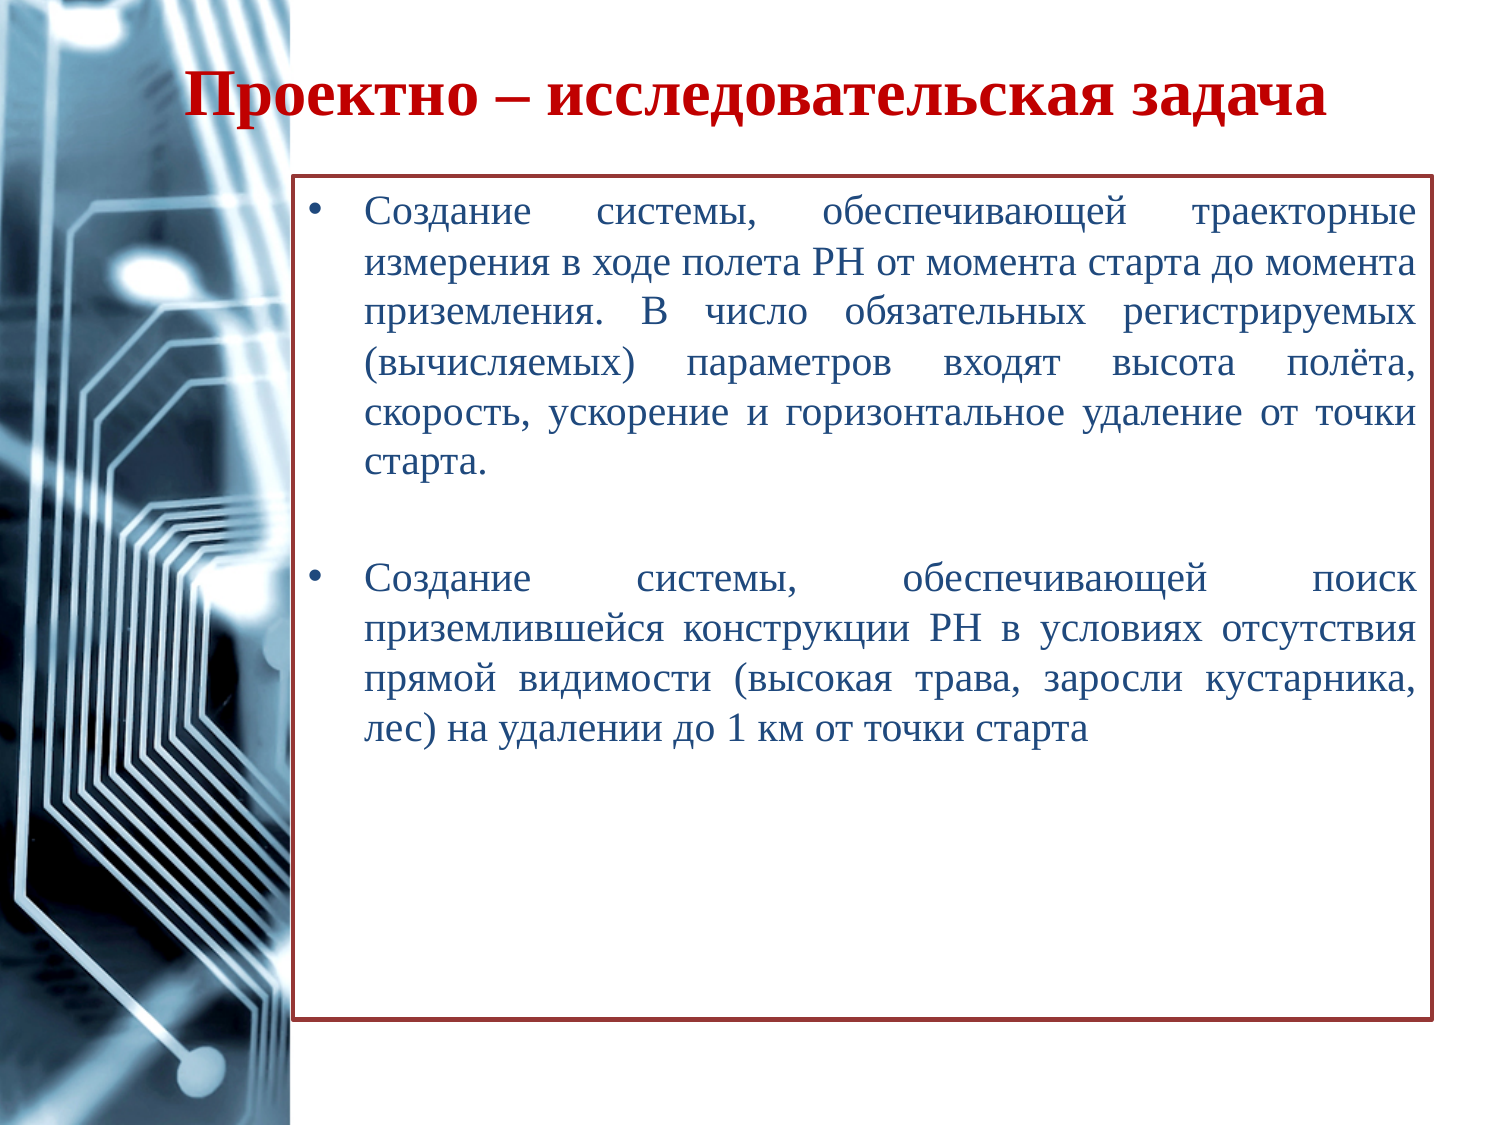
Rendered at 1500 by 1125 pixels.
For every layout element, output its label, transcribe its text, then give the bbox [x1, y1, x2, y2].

list Cоздание системы, обеспечивающей траекторные измерения в ходе полета РН от момента старта до момента приземления. В число обязательных регистрируемых (вычисляемых) параметров входят высота полёта, скорость, ускорение и горизонтальное удаление от точки старта. Создание системы, обеспечивающей поиск приземлившейся конструкции РН в условиях отсутствия прямой видимости (высокая трава, заросли кустарника, лес) на удалении до 1 км от точки старта [292, 175, 1432, 1020]
picture [0, 0, 1500, 1125]
title Проектно – исследовательская задача [82, 35, 1432, 143]
